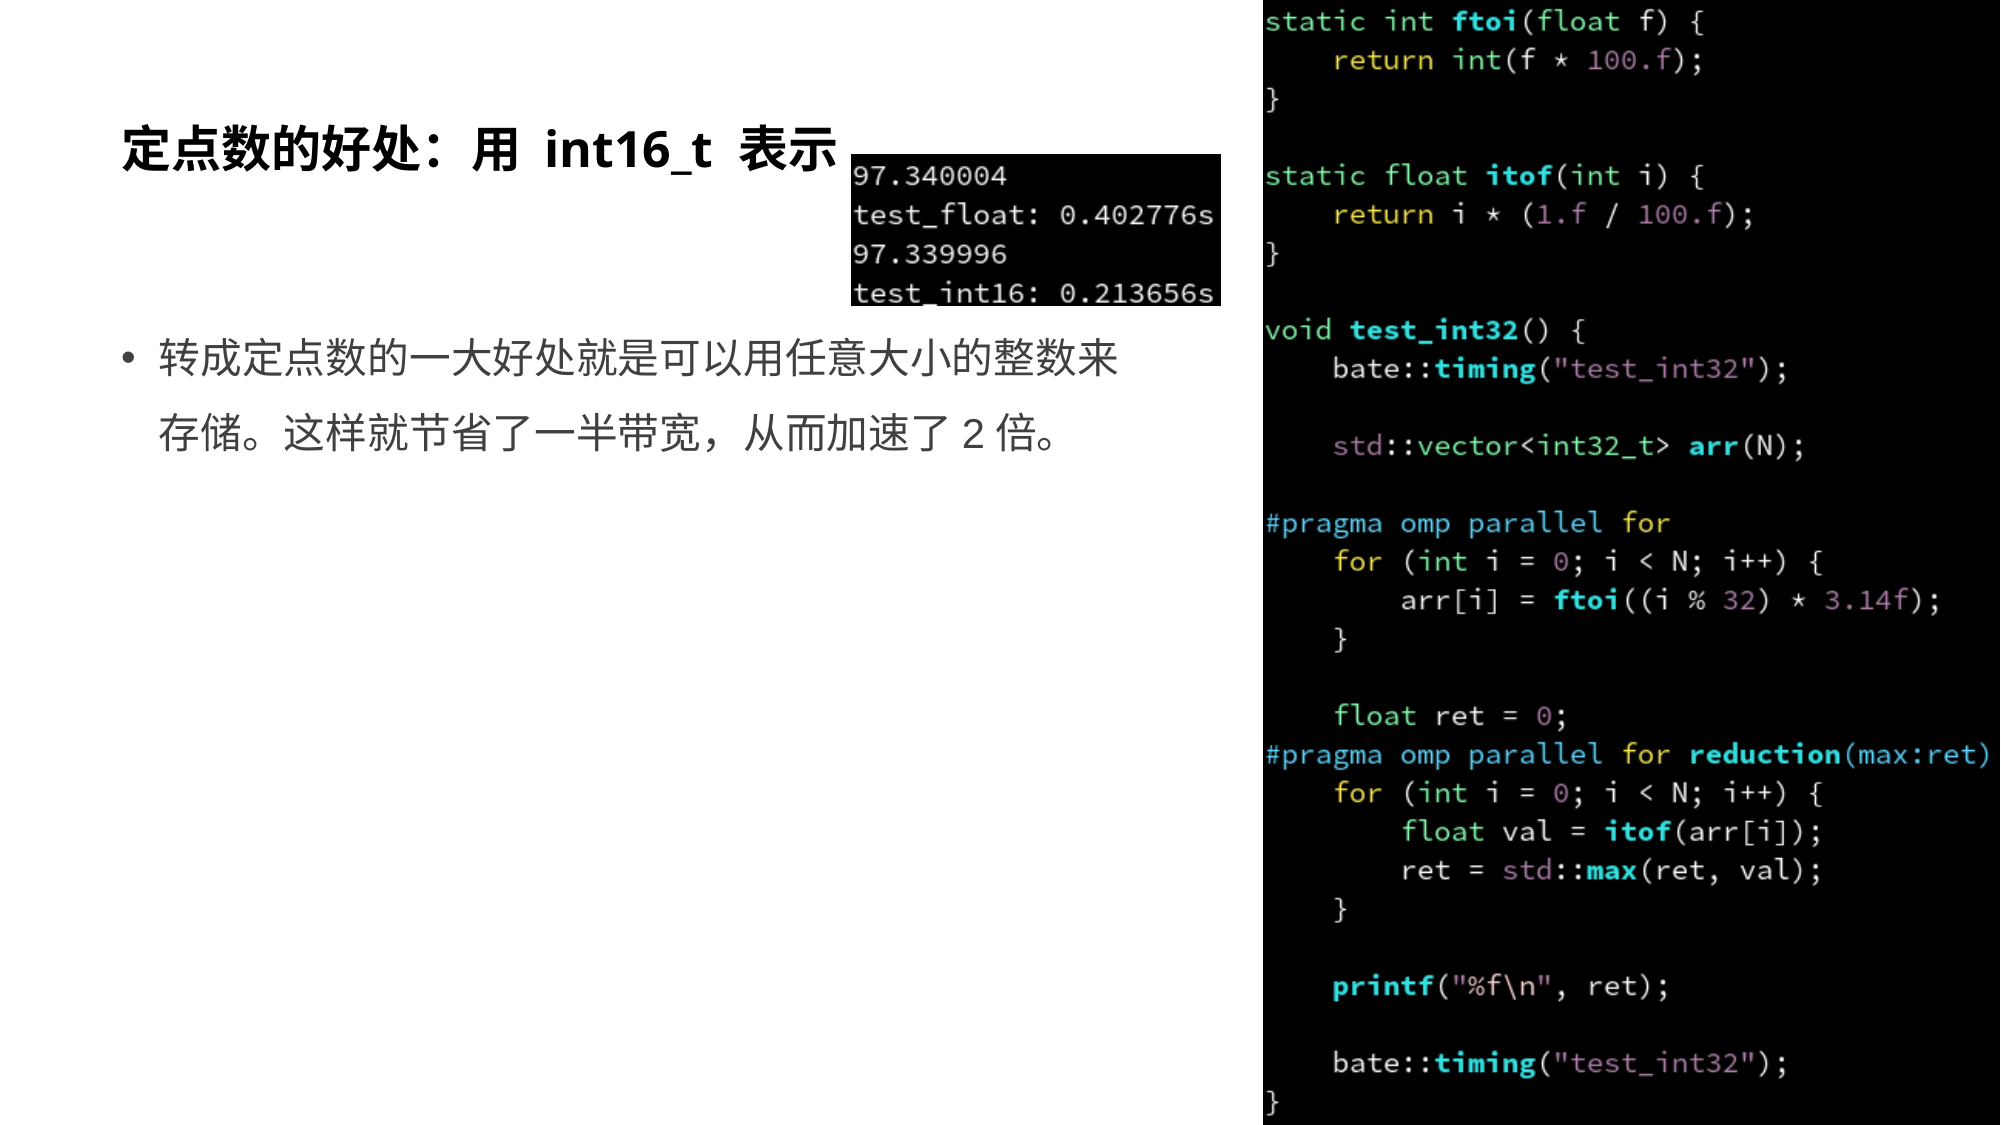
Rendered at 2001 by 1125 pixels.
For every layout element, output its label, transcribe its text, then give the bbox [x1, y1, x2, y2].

list 转成定点数的一大好处就是可以用任意大小的整数来存储。这样就节省了一半带宽，从而加速了2倍。 [106, 299, 1171, 1014]
title 定点数的好处：用 int16_t 表示 [106, 42, 1262, 260]
picture [851, 153, 1221, 306]
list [1262, 0, 2000, 1125]
